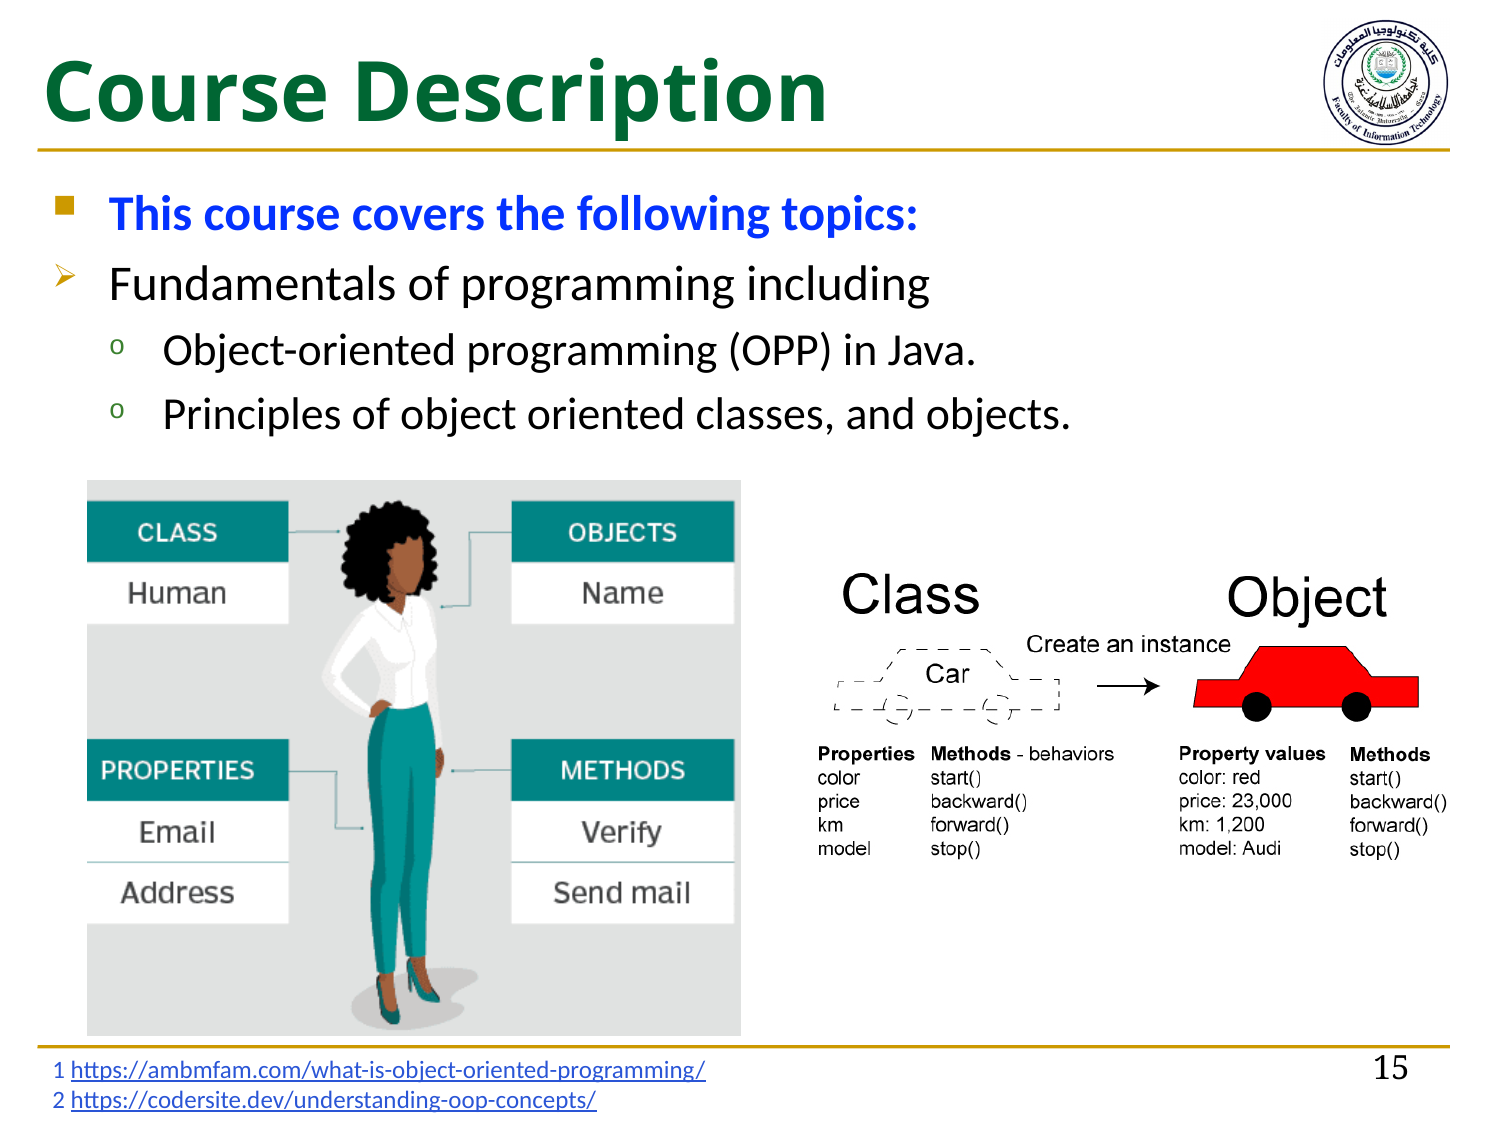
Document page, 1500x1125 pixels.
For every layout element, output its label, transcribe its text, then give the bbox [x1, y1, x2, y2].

text_box 1 https://ambmfam.com/what-is-object-oriented-programming/ 2 https://codersite.dev/understanding-oop-concepts/ [37, 1046, 1152, 1125]
title Course Description [26, 30, 1461, 207]
picture [792, 547, 1478, 907]
slide_number 15 [1074, 1023, 1426, 1100]
list This course covers the following topics: Fundamentals of programming including Object-oriented programming (OPP) in Java. Principles of object oriented classes, and objects. [37, 172, 1451, 973]
picture [1321, 18, 1450, 30]
picture [87, 479, 741, 1036]
